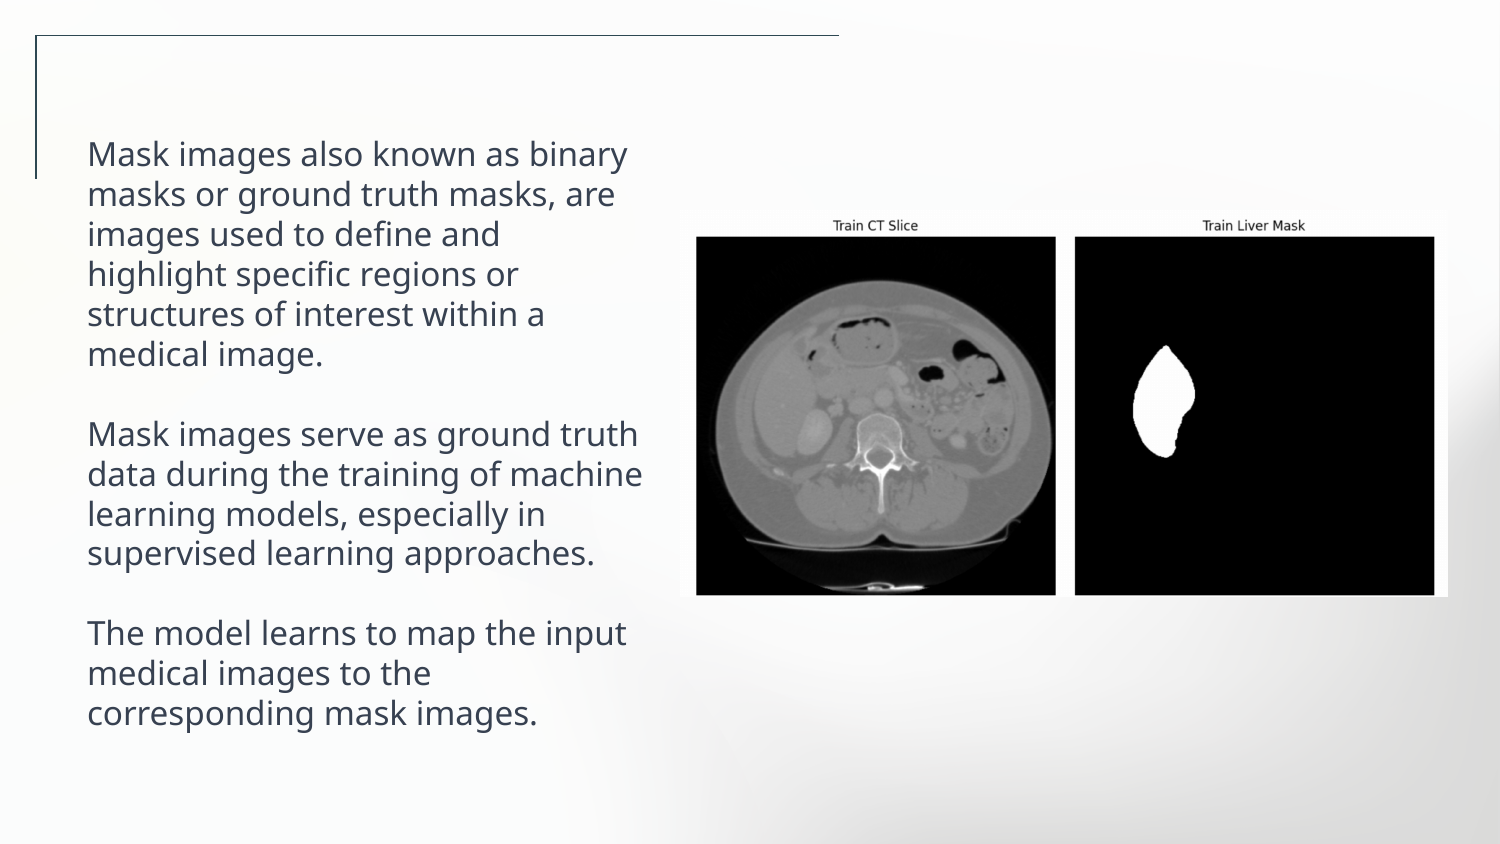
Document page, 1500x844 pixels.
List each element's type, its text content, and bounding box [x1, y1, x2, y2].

text_box Mask images also known as binary masks or ground truth masks, are images used to define and highlight specific regions or structures of interest within a medical image. Mask images serve as ground truth data during the training of machine learning models, especially in supervised learning approaches. The model learns to map the input medical images to the corresponding mask images. [72, 510, 662, 788]
picture [680, 210, 1449, 598]
